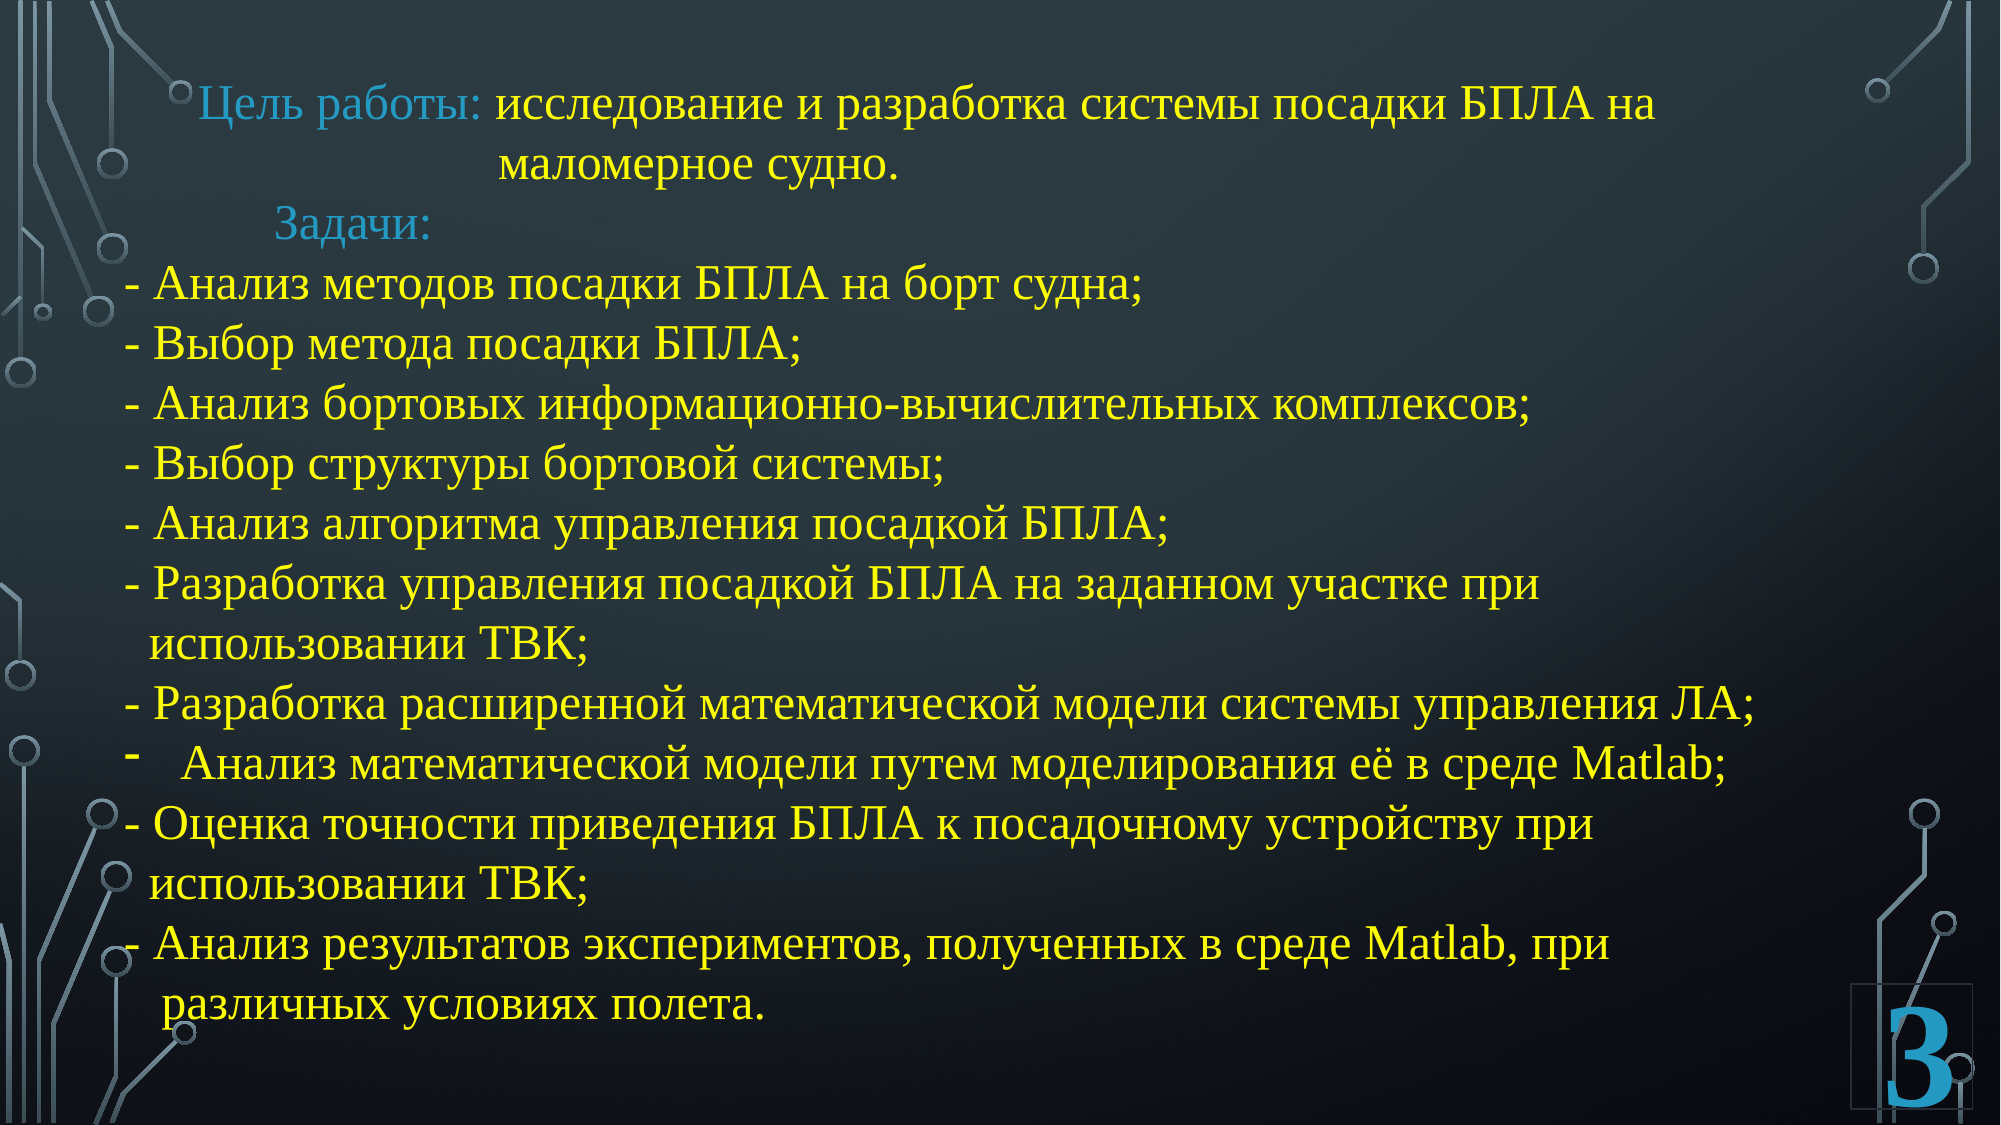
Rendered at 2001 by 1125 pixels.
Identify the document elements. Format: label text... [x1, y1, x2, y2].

text_box Цель работы: исследование и разработка системы посадки БПЛА на маломерное судно. Задачи: - Анализ методов посадки БПЛА на борт судна; - Выбор метода посадки БПЛА; - Анализ бортовых информационно-вычислительных комплексов; - Выбор структуры бортовой системы; - Анализ алгоритма управления посадкой БПЛА; - Разработка управления посадкой БПЛА на заданном участке при использовании ТВК; - Разработка расширенной математической модели системы управления ЛА; Анализ математической модели путем моделирования её в среде Matlab; - Оценка точности приведения БПЛА к посадочному устройству при использовании ТВК; - Анализ результатов экспериментов, полученных в среде Matlab, при различных условиях полета. [108, 61, 1895, 1037]
slide_number 3 [1851, 984, 1973, 1109]
